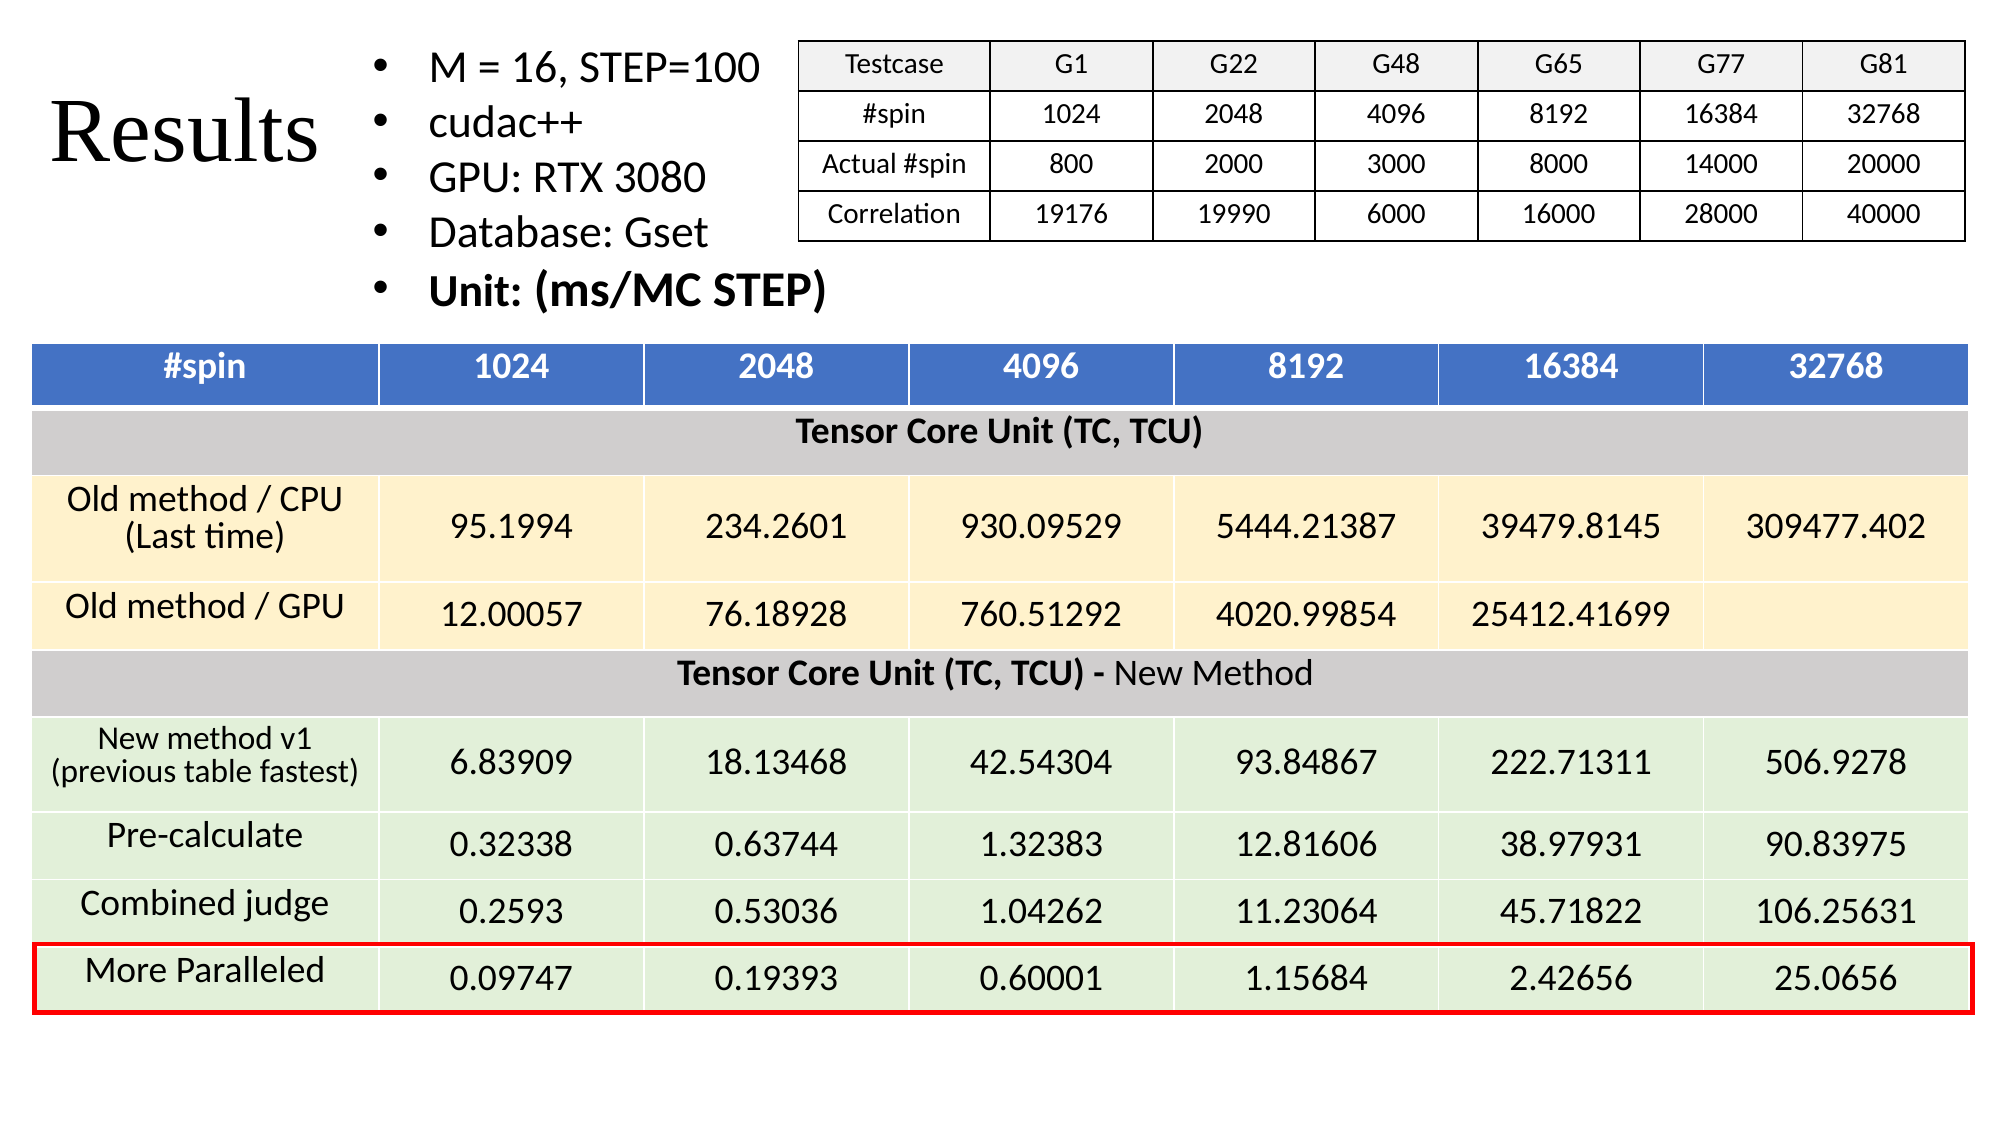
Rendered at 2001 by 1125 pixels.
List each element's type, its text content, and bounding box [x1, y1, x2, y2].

table_cell 32768 [1803, 92, 1964, 140]
table_cell Actual #spin [799, 142, 989, 190]
table_cell 45.71822 [1439, 880, 1703, 943]
table_header G65 [1479, 42, 1639, 90]
table_header 2048 [645, 344, 908, 405]
table_cell #spin [799, 92, 989, 140]
table_cell 76.18928 [645, 583, 908, 649]
table_cell Tensor Core Unit (TC, TCU) [32, 411, 1968, 475]
table_cell 90.83975 [1704, 813, 1968, 879]
table_cell 2000 [1154, 142, 1314, 190]
table_cell Correlation [799, 192, 989, 240]
text_box M = 16, STEP=100 cudac++ GPU: RTX 3080 Database: Gset Unit: (ms/MC STEP) [357, 29, 853, 324]
table_cell 16000 [1479, 192, 1639, 240]
table_header G22 [1154, 42, 1314, 90]
table_header Testcase [799, 42, 989, 90]
table_cell 0.2593 [380, 880, 643, 943]
table_header G48 [1316, 42, 1477, 90]
table_cell 12.81606 [1175, 813, 1438, 879]
table_cell 42.54304 [910, 718, 1173, 811]
table_header #spin [32, 344, 378, 405]
table_cell 1.32383 [910, 813, 1173, 879]
table_cell 14000 [1641, 142, 1802, 190]
table_cell Old method / CPU (Last time) [32, 476, 378, 581]
table_cell 3000 [1316, 142, 1477, 190]
table_cell 28000 [1641, 192, 1802, 240]
table_cell 18.13468 [645, 718, 908, 811]
table_header G1 [991, 42, 1152, 90]
table_cell 0.53036 [645, 880, 908, 943]
table_cell 309477.402 [1704, 476, 1968, 581]
table_cell Old method / GPU [32, 583, 378, 649]
table_cell Pre-calculate [32, 813, 378, 879]
table_cell 2048 [1154, 92, 1314, 140]
table_cell 11.23064 [1175, 880, 1438, 943]
table_cell Combined judge [32, 880, 378, 946]
table_cell 16384 [1641, 92, 1802, 140]
table_cell 40000 [1803, 192, 1964, 240]
table_cell 930.09529 [910, 476, 1173, 581]
text_box [34, 943, 1973, 1014]
table_cell 8192 [1479, 92, 1639, 140]
table_header G81 [1803, 42, 1964, 90]
table_header 16384 [1439, 344, 1703, 405]
table_cell 0.32338 [380, 813, 643, 879]
table_cell 1024 [991, 92, 1152, 140]
table_cell Tensor Core Unit (TC, TCU) - New Method [32, 651, 1968, 716]
table_cell 506.9278 [1704, 718, 1968, 811]
table_cell 8000 [1479, 142, 1639, 190]
table_header 8192 [1175, 344, 1438, 405]
table_cell 12.00057 [380, 583, 643, 649]
table_cell 800 [991, 142, 1152, 190]
title Results [34, 23, 1760, 241]
table_cell 760.51292 [910, 583, 1173, 649]
table_cell 39479.8145 [1439, 476, 1703, 581]
table_cell 93.84867 [1175, 718, 1438, 811]
table_cell 4020.99854 [1175, 583, 1438, 649]
table_header 4096 [910, 344, 1173, 405]
table_cell [1704, 583, 1968, 649]
table_cell 19990 [1154, 192, 1314, 240]
table_header 32768 [1704, 344, 1968, 405]
table_cell 234.2601 [645, 476, 908, 581]
table_cell 6.83909 [380, 718, 643, 811]
table_header G77 [1641, 42, 1802, 90]
table_cell 1.04262 [910, 880, 1173, 943]
table_cell 25412.41699 [1439, 583, 1703, 649]
table_cell New method v1 (previous table fastest) [32, 718, 378, 811]
table_cell 4096 [1316, 92, 1477, 140]
table_cell 0.63744 [645, 813, 908, 879]
table_cell 38.97931 [1439, 813, 1703, 879]
table_cell 222.71311 [1439, 718, 1703, 811]
table_header 1024 [380, 344, 643, 405]
table_cell 106.25631 [1704, 880, 1968, 943]
table_cell 6000 [1316, 192, 1477, 240]
table_cell 95.1994 [380, 476, 643, 581]
table_cell 19176 [991, 192, 1152, 240]
table_cell 5444.21387 [1175, 476, 1438, 581]
table_cell 20000 [1803, 142, 1964, 190]
